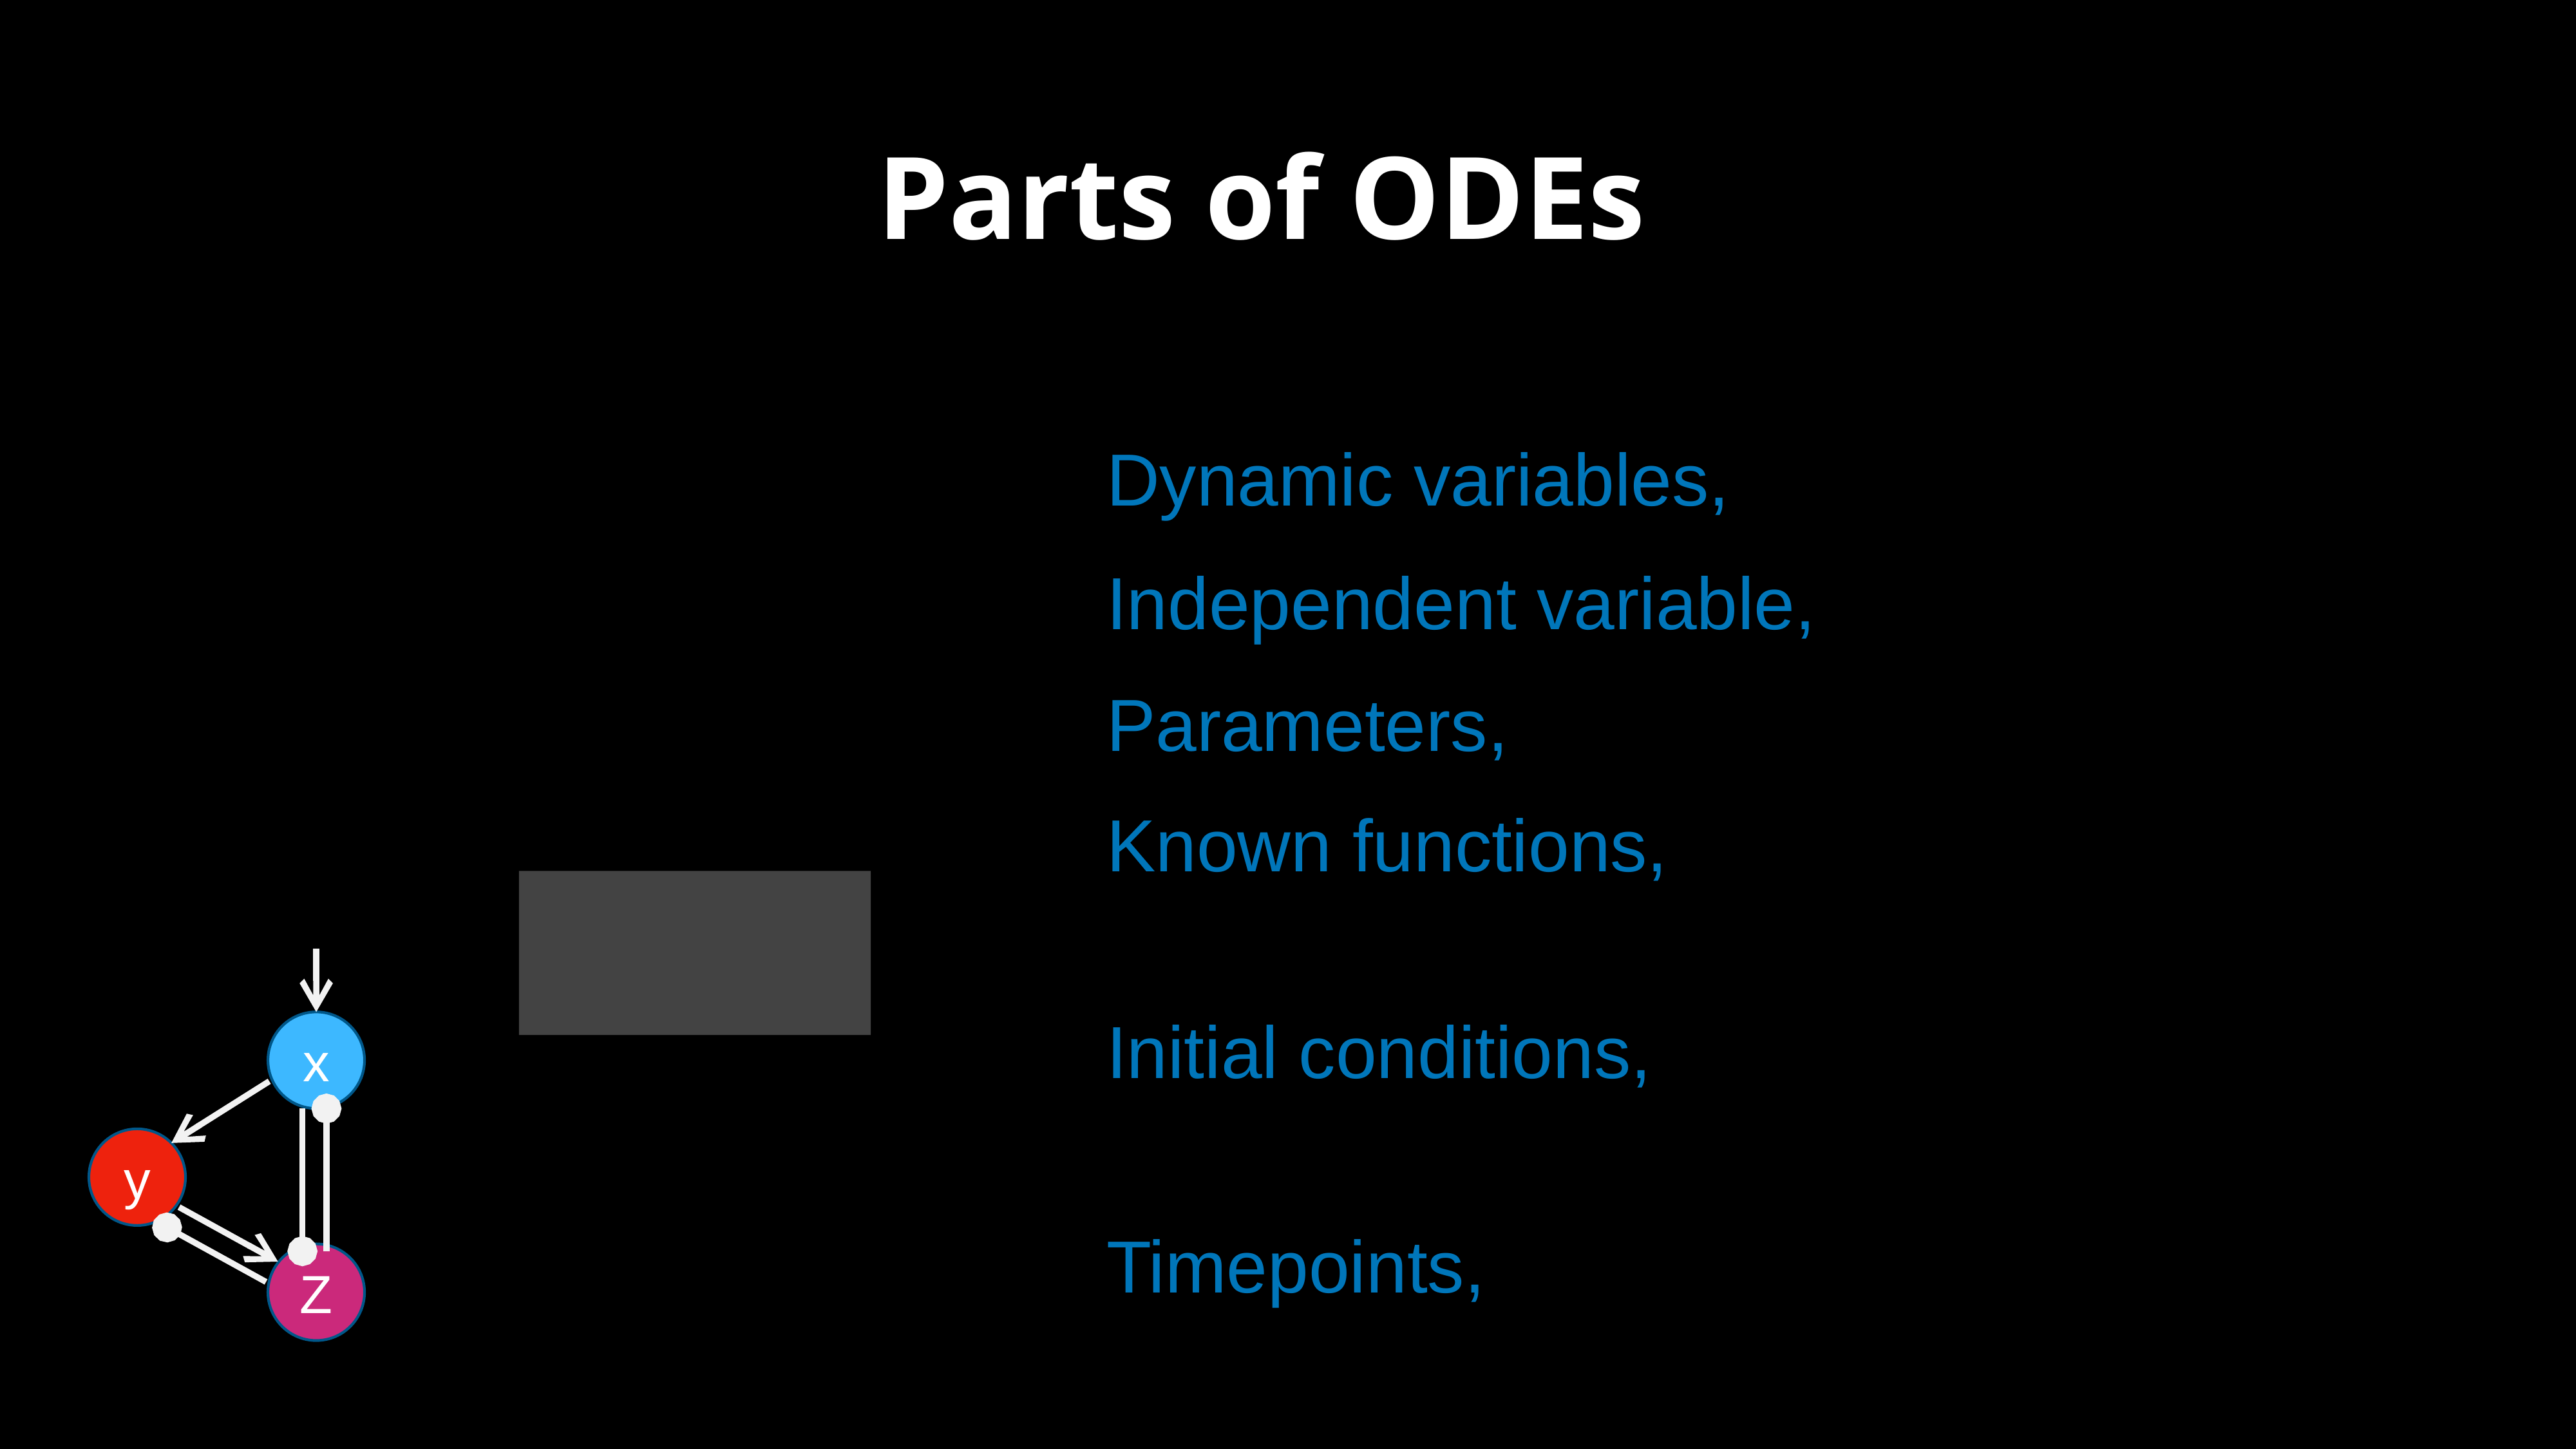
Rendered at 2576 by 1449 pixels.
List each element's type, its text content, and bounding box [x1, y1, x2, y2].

text_box Parts of ODEs [100, 1, 2422, 412]
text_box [171, 1081, 270, 1144]
text_box y [87, 1127, 187, 1227]
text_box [167, 1227, 267, 1282]
text_box x [266, 1010, 366, 1110]
text_box Z [266, 1242, 366, 1342]
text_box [178, 1207, 278, 1262]
